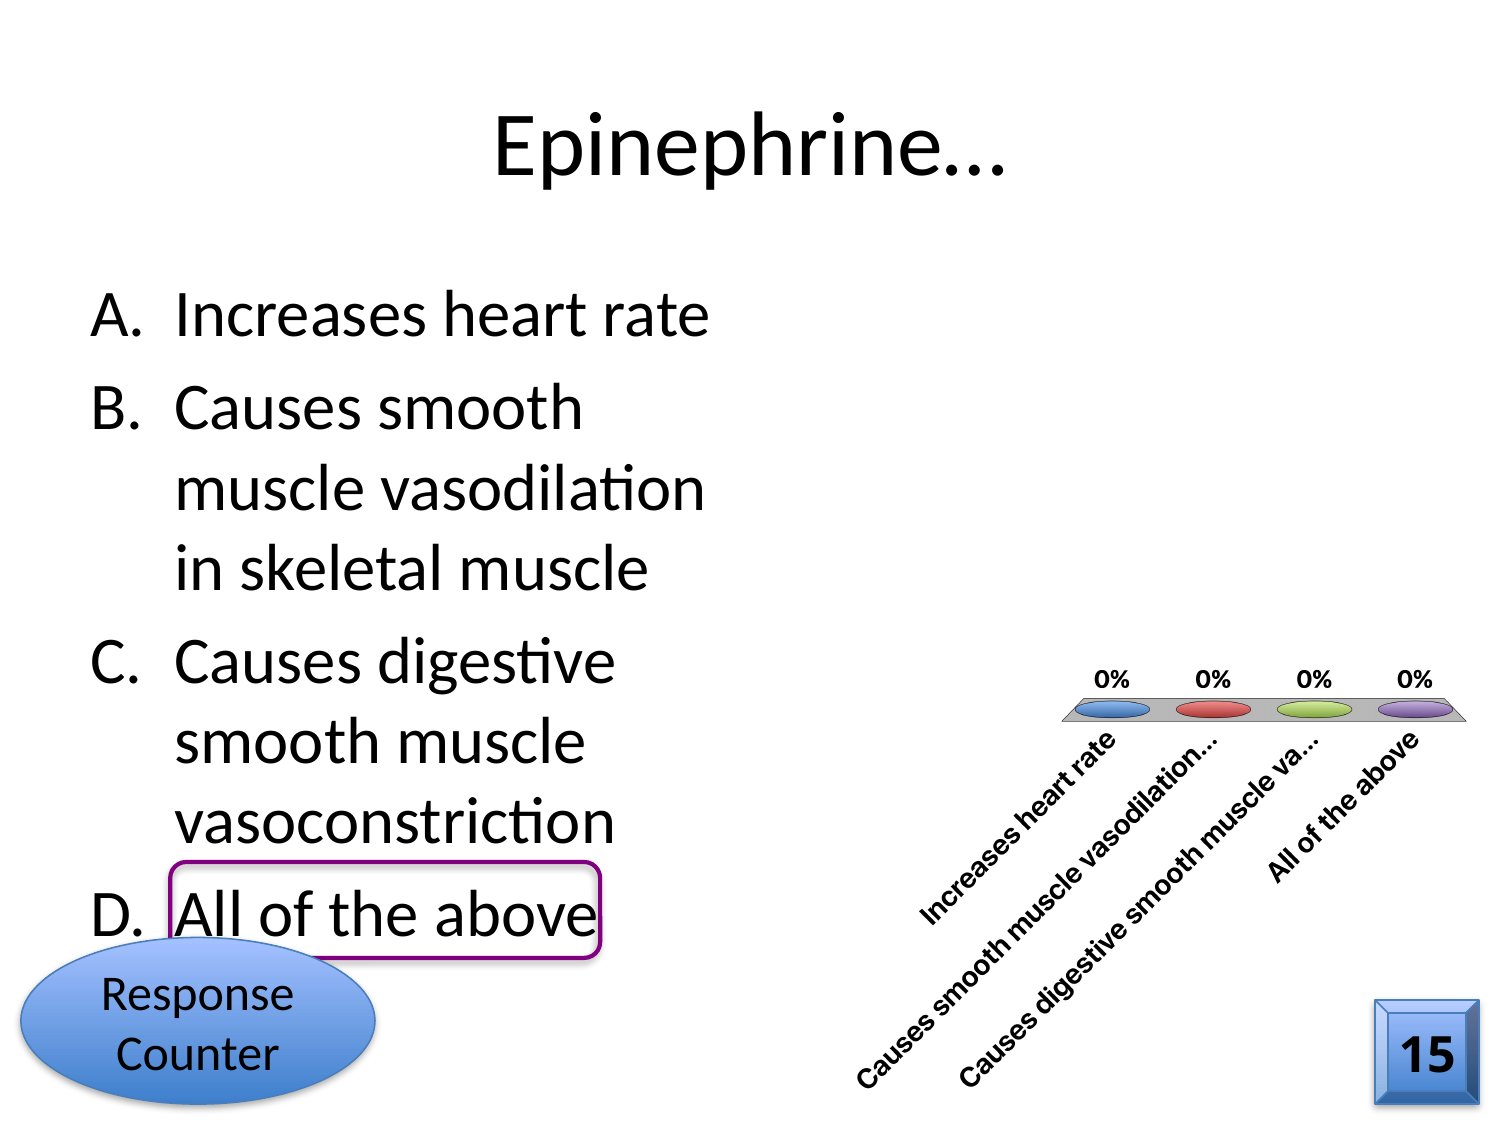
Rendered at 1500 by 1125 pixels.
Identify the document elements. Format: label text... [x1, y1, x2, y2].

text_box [1374, 999, 1480, 1105]
picture [739, 262, 1490, 1107]
text_box Response Counter [20, 936, 376, 1105]
text_box [169, 861, 601, 959]
list Increases heart rate Causes smooth muscle vasodilation in skeletal muscle Causes digestive smooth muscle vasoconstriction All of the above [75, 262, 737, 1005]
title Epinephrine… [75, 45, 1425, 233]
